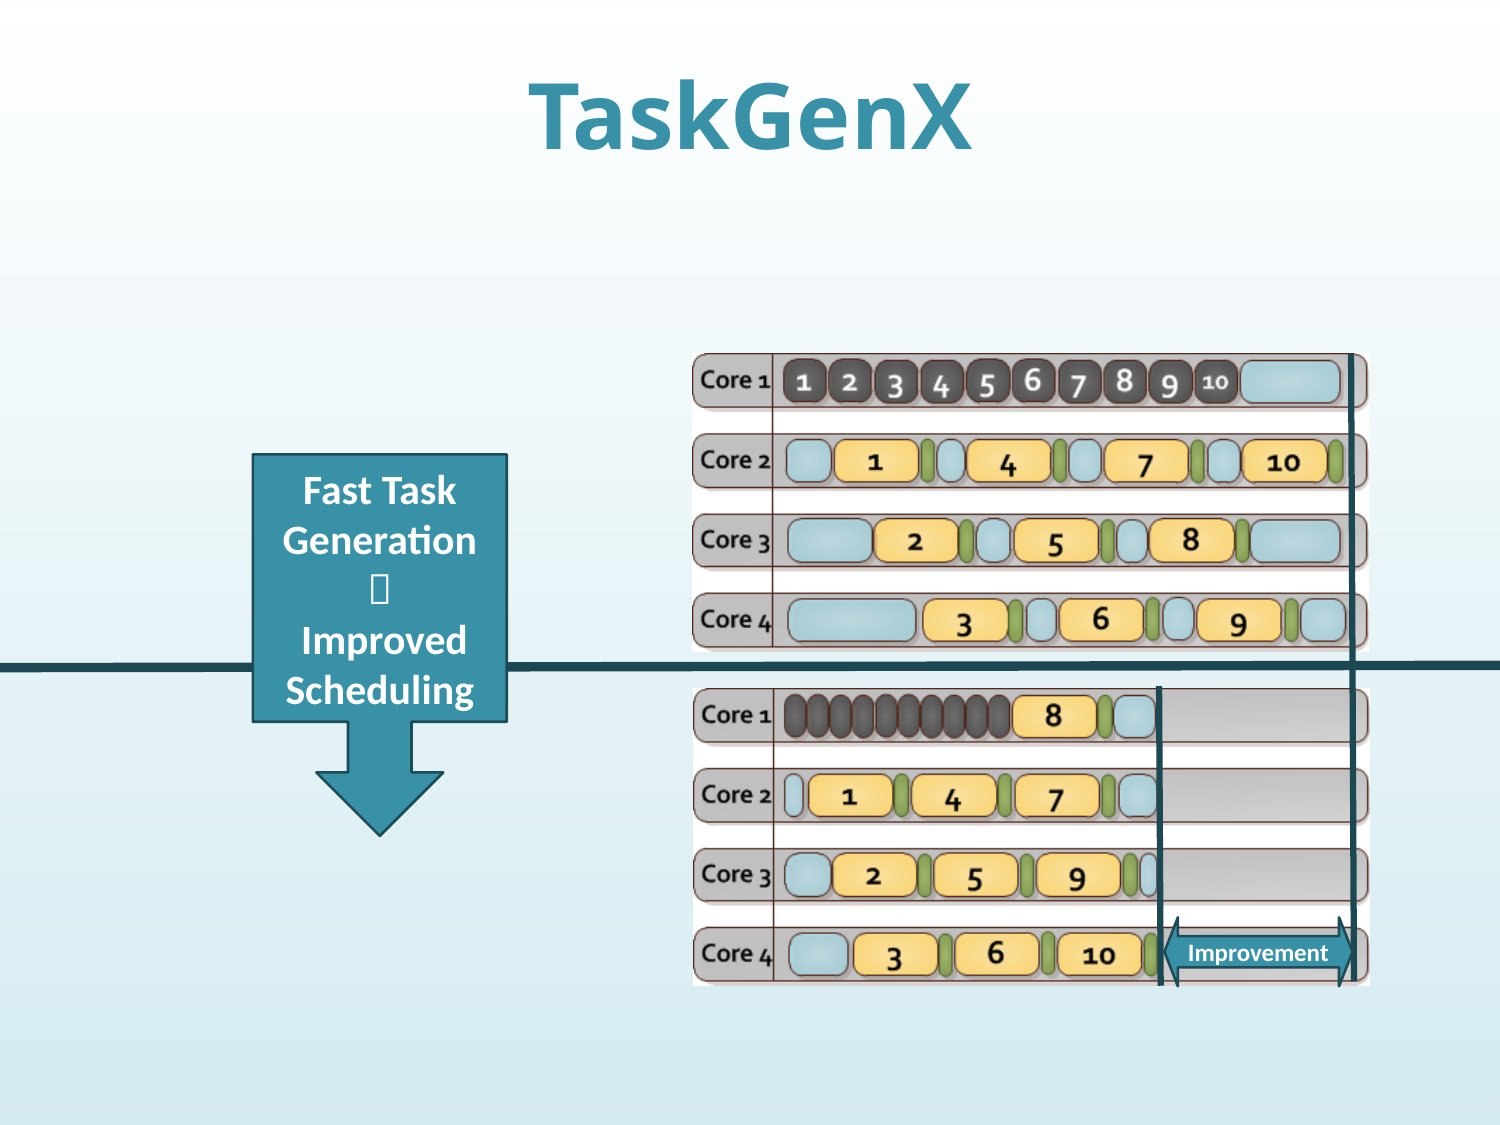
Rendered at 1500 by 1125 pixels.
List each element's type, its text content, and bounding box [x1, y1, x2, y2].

title TaskGenX [75, 19, 1425, 207]
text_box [0, 353, 1500, 987]
